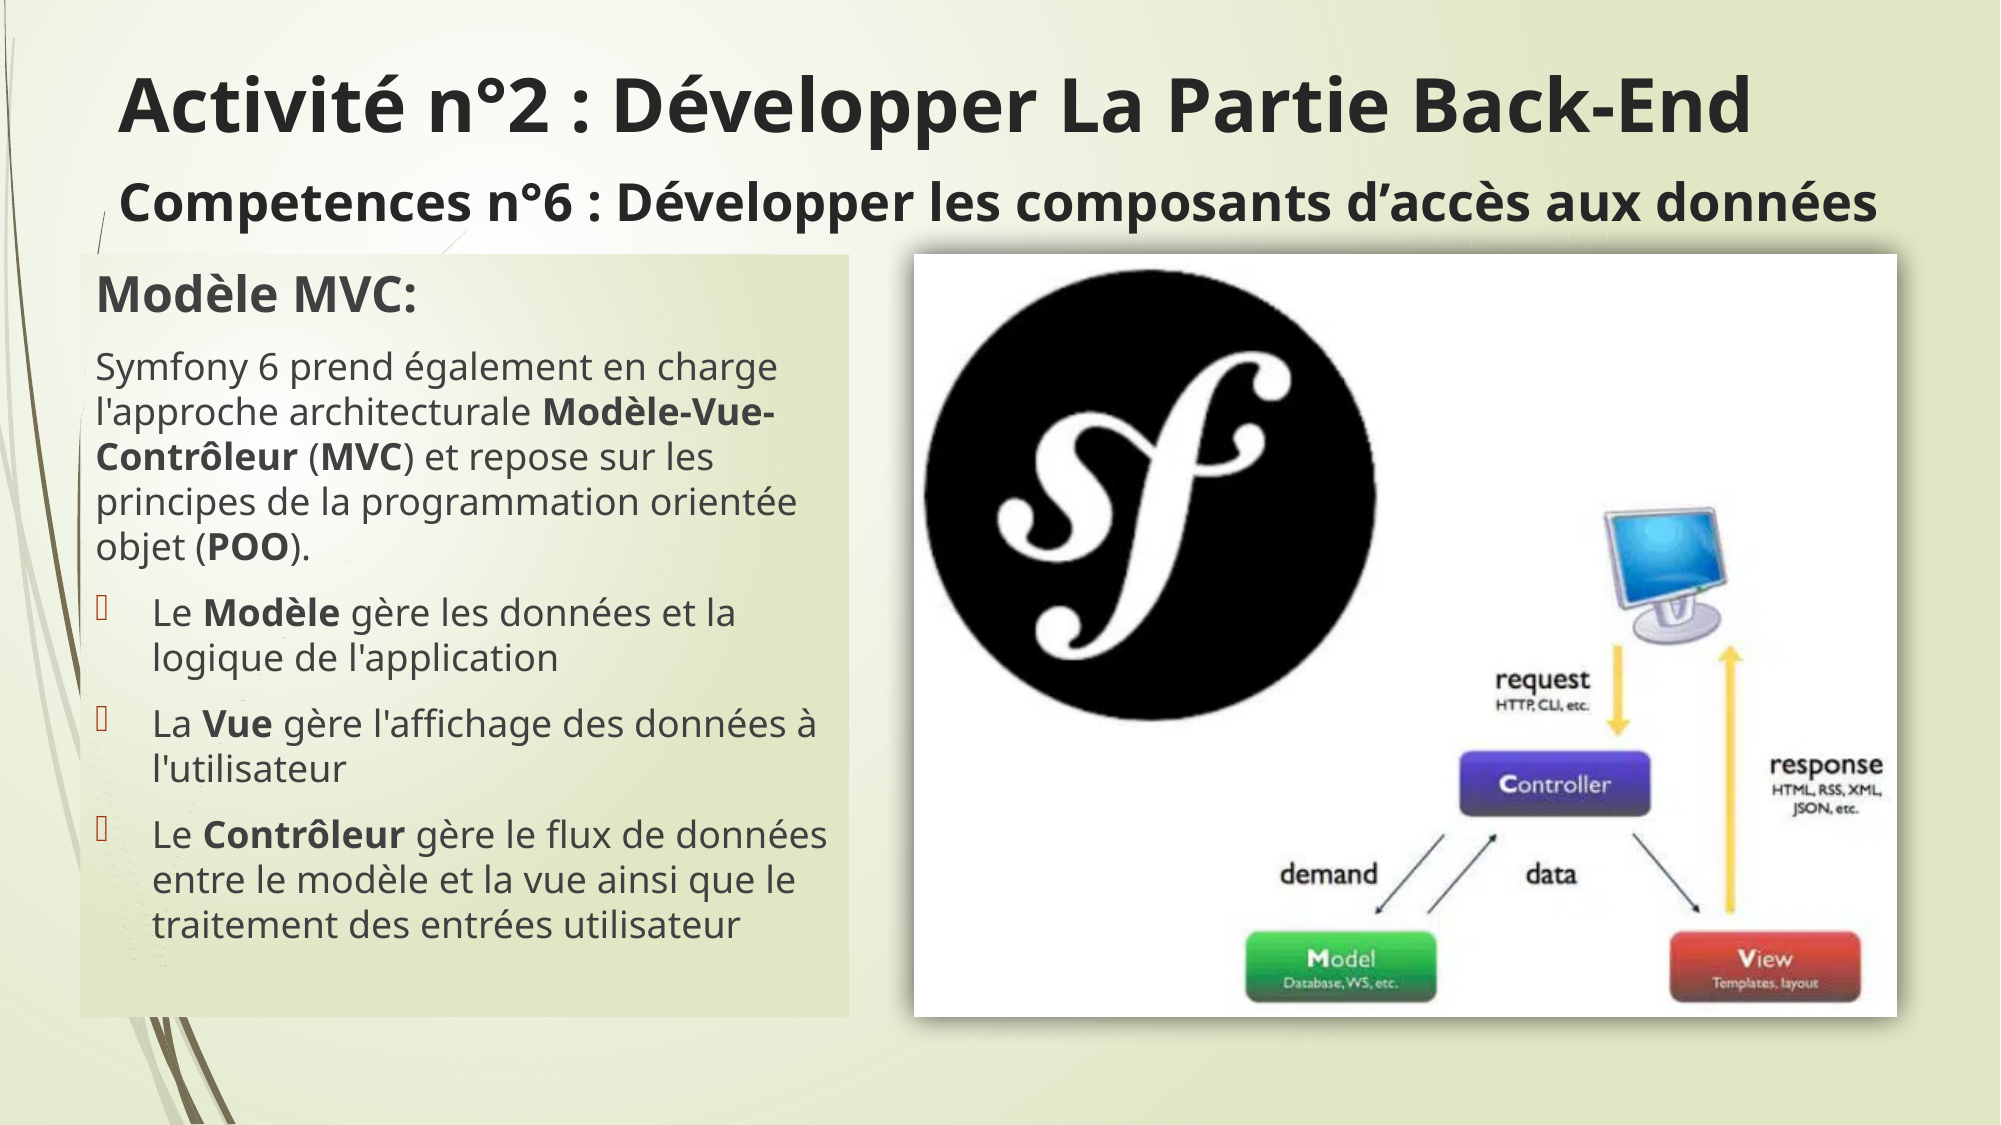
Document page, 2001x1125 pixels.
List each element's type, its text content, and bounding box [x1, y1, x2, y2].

text_box Competences n°6 : Développer les composants d’accès aux données [103, 161, 1896, 255]
list Modèle MVC: Symfony 6 prend également en charge l'approche architecturale Modèle-Vue-Contrôleur (MVC) et repose sur les principes de la programmation orientée objet (POO). Le Modèle gère les données et la logique de l'application La Vue gère l'affichage des données à l'utilisateur Le Contrôleur gère le flux de données entre le modèle et la vue ainsi que le traitement des entrées utilisateur [80, 254, 849, 1018]
picture [914, 254, 1897, 1018]
title Activité n°2 : Développer La Partie Back-End [103, 49, 1896, 161]
